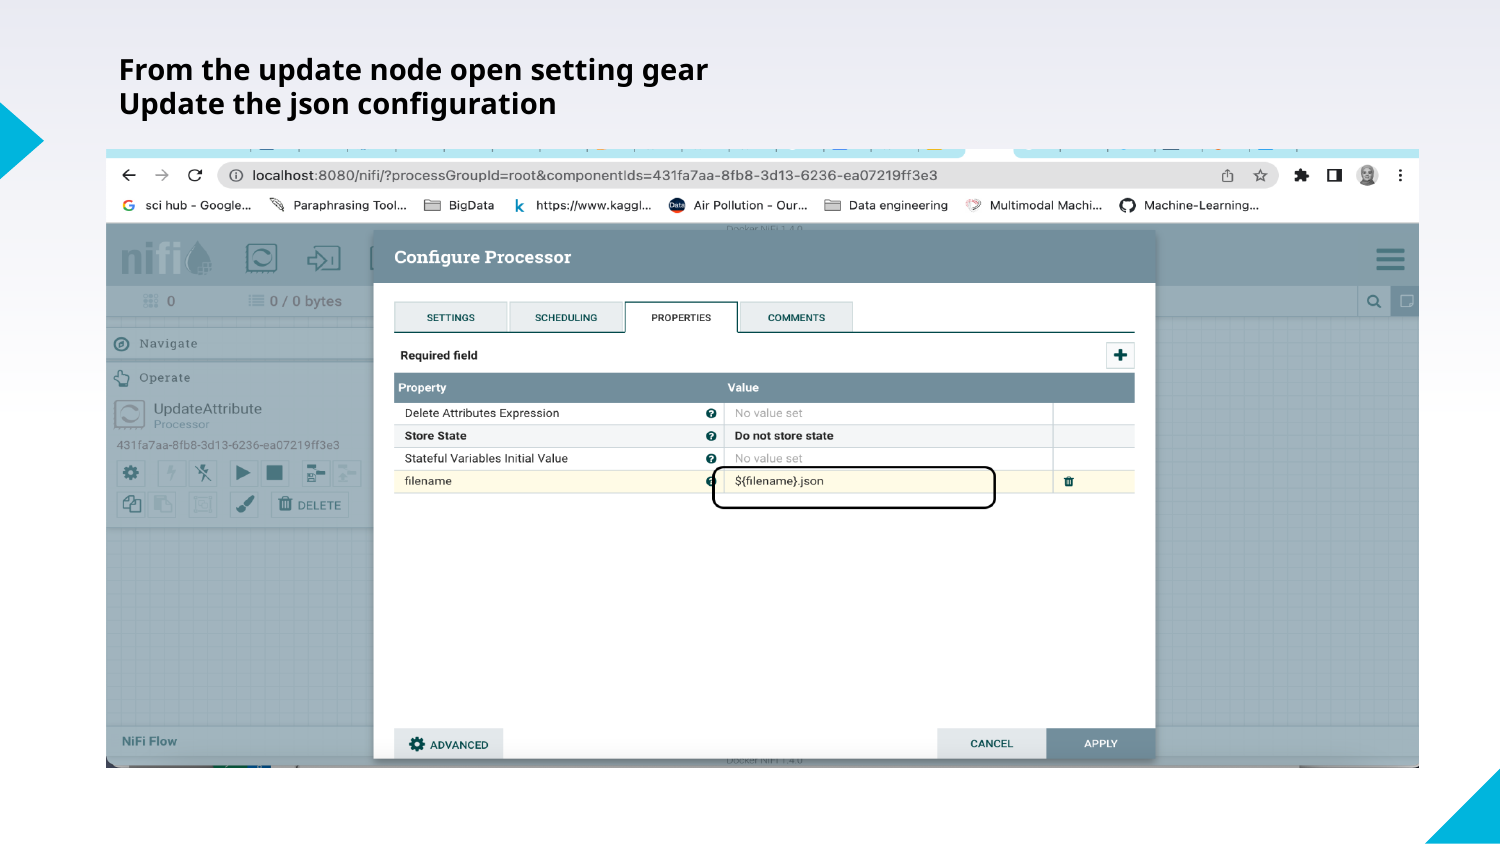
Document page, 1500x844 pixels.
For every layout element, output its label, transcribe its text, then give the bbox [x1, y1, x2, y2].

text_box From the update node open setting gear Update the json configuration [103, 35, 1308, 136]
picture [106, 149, 1419, 768]
